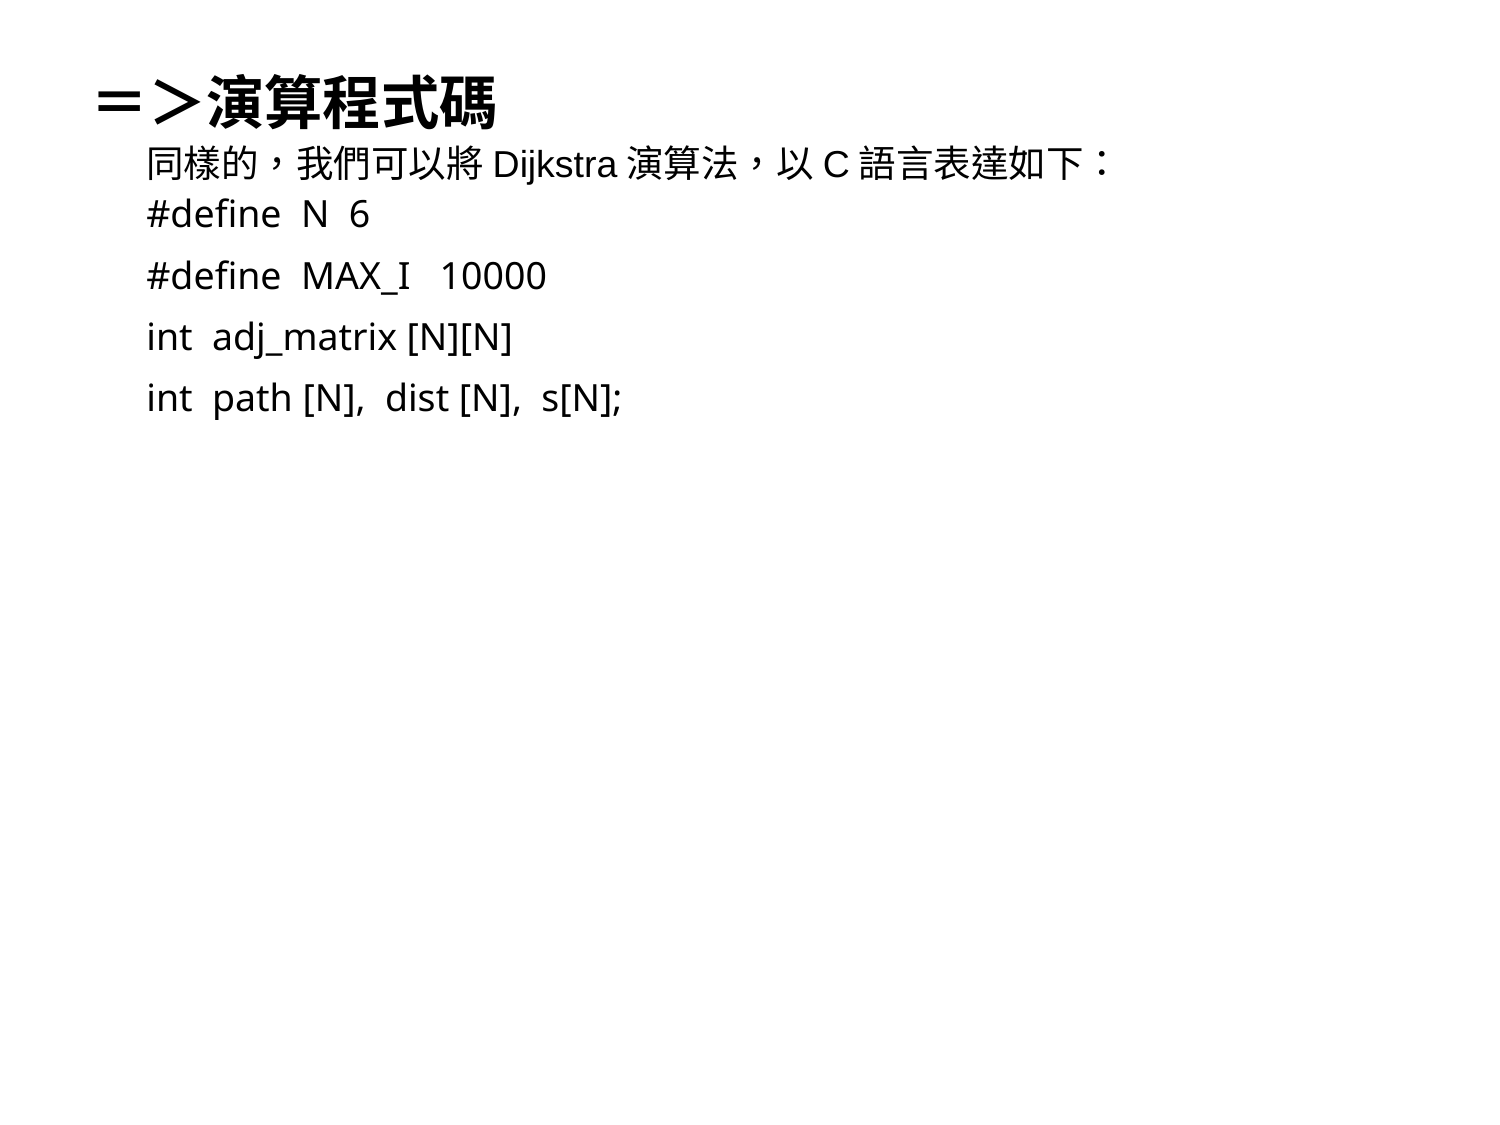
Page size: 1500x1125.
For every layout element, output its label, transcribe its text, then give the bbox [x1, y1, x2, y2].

list ＝＞演算程式碼 同樣的，我們可以將Dijkstra演算法，以C語言表達如下： #define N 6 #define MAX_I 10000 int adj_matrix [N][N] int path [N], dist [N], s[N]; [75, 66, 1425, 1005]
